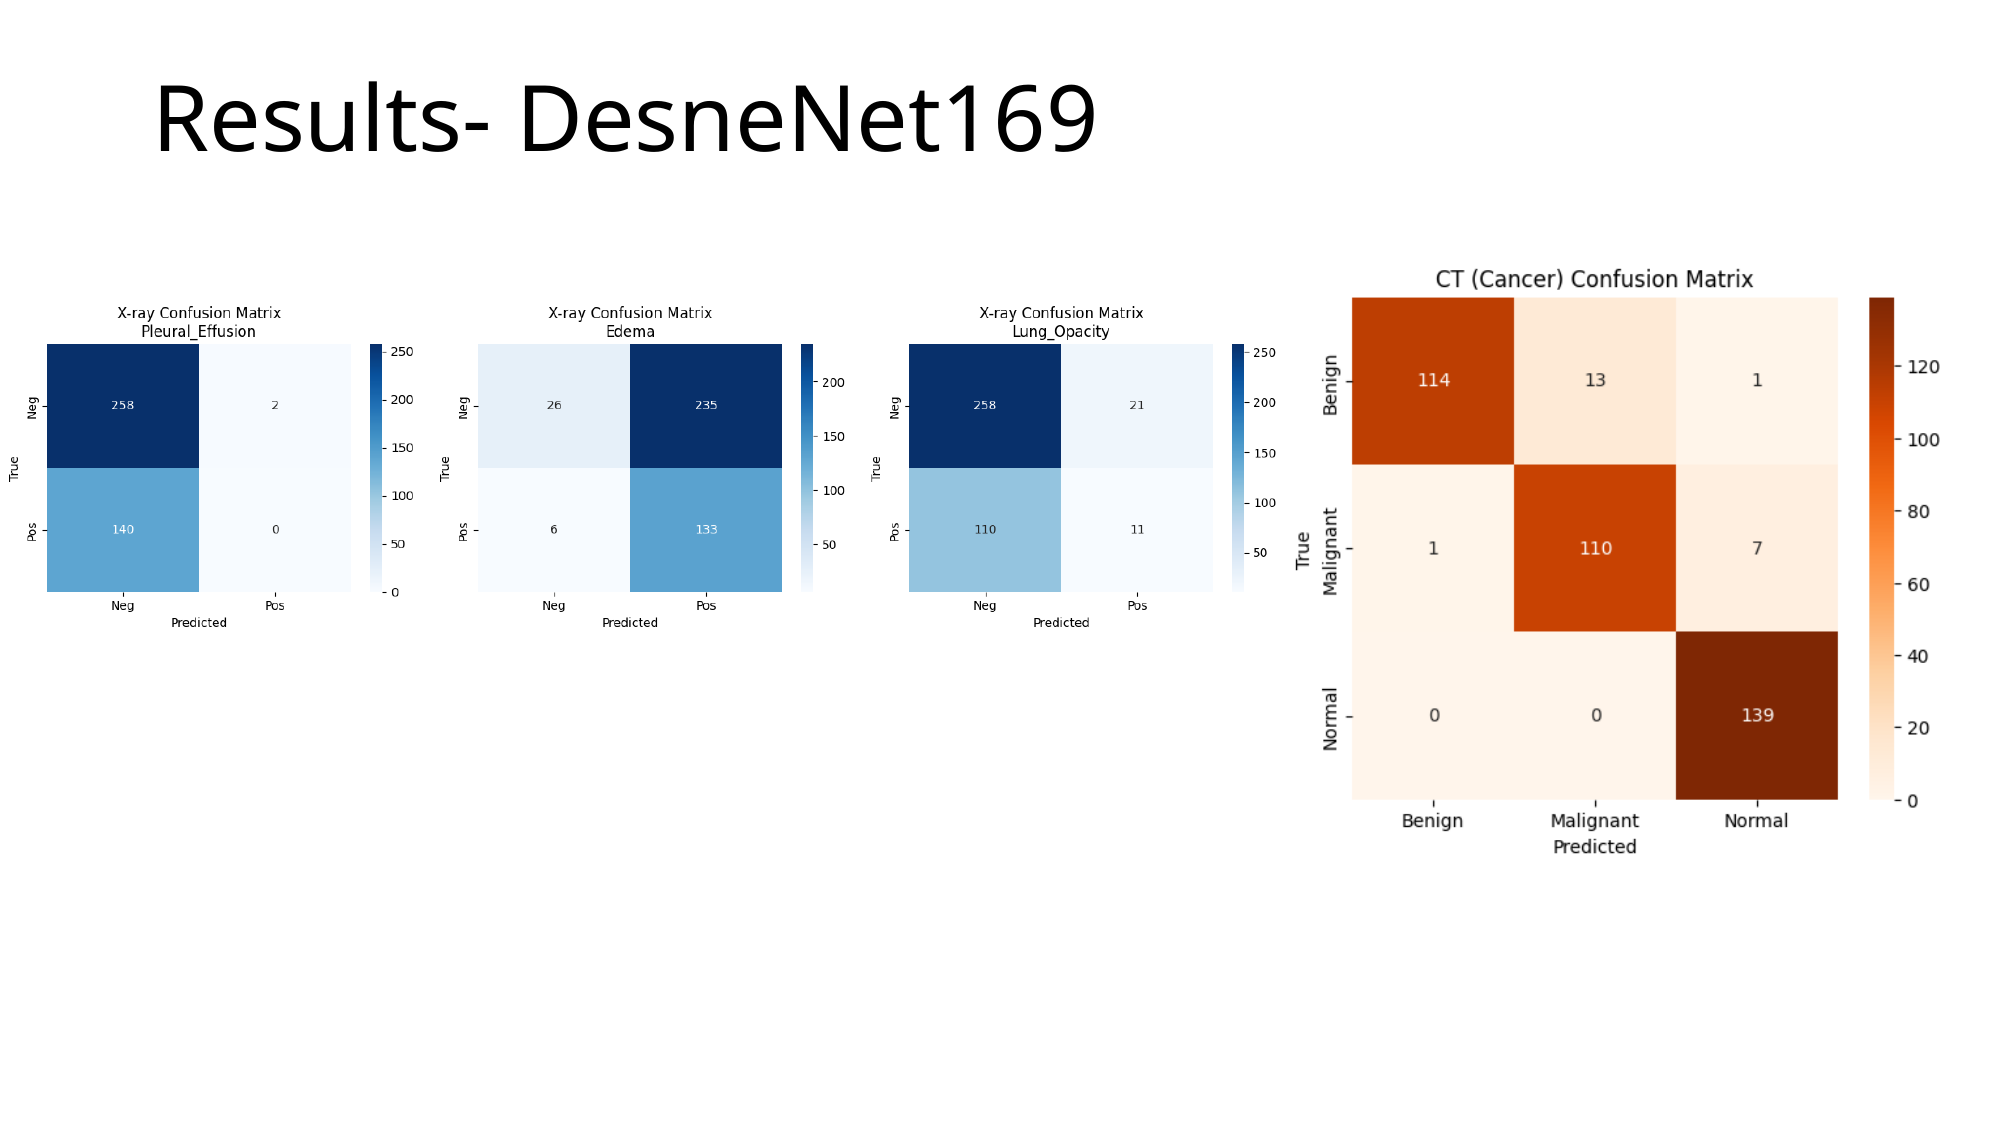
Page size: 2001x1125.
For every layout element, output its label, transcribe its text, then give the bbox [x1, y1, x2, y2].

title Results- DesneNet169 [137, 59, 1863, 185]
picture [0, 256, 1953, 869]
